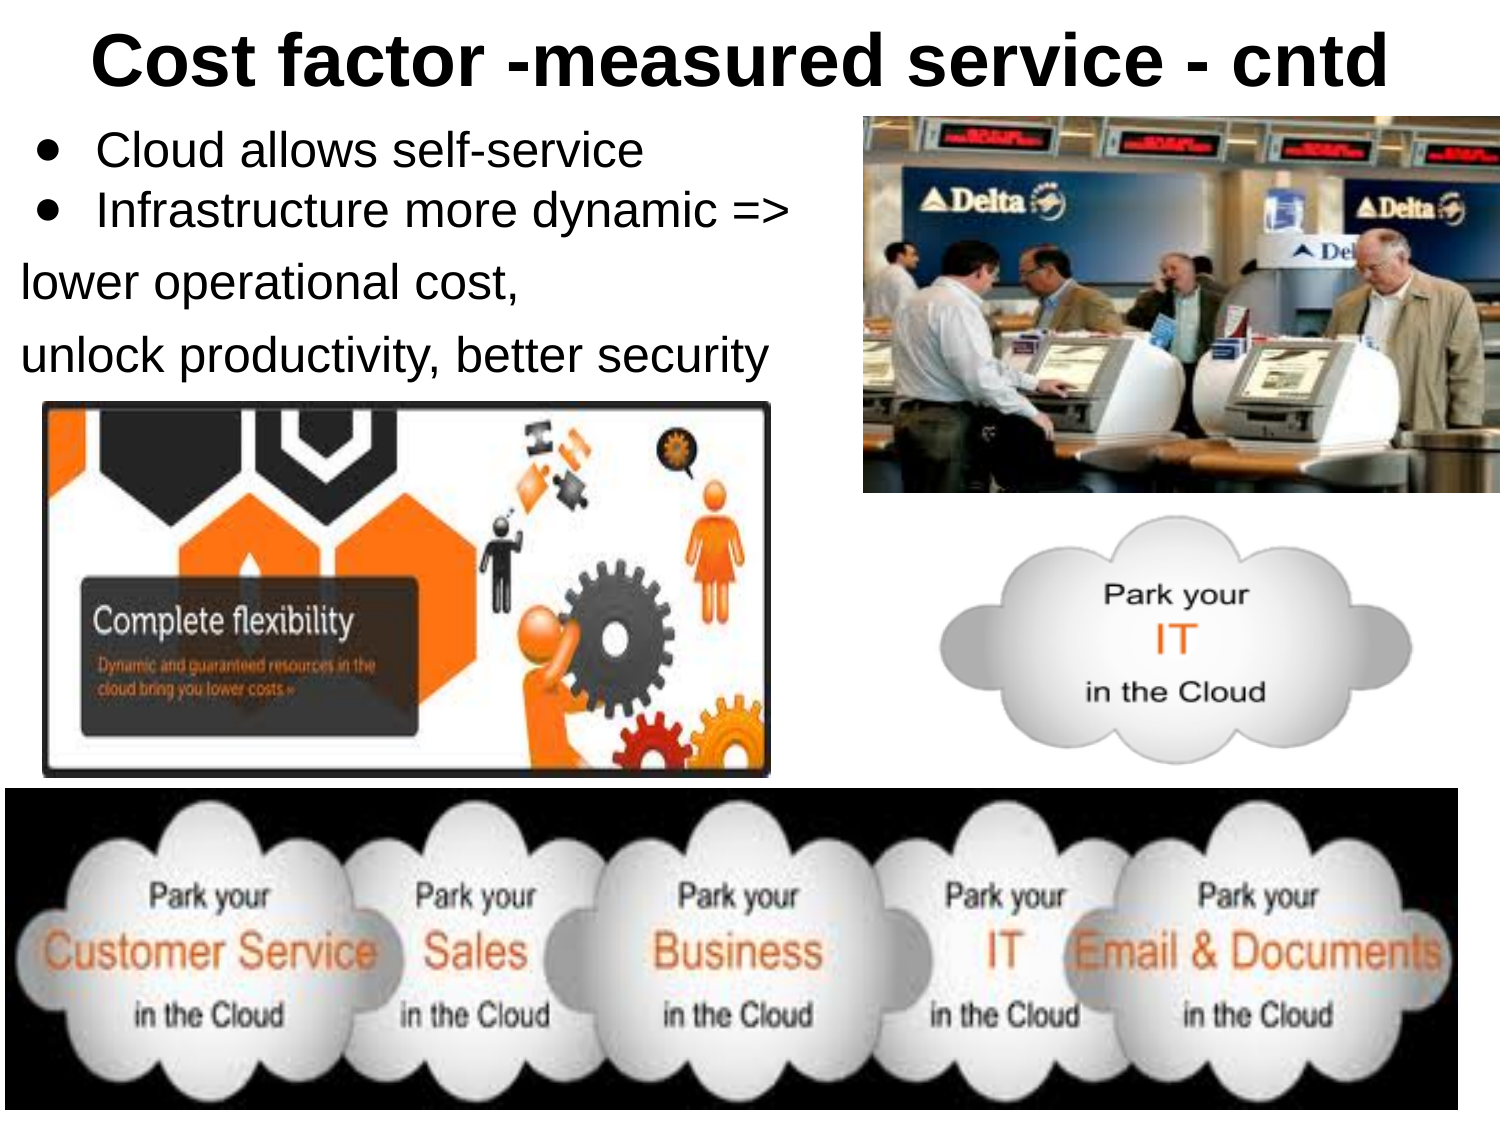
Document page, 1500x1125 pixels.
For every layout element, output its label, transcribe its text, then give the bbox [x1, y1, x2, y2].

picture [911, 505, 1444, 778]
picture [5, 788, 1458, 1110]
list Cloud allows self-service Infrastructure more dynamic => lower operational cost, unlock productivity, better security [5, 101, 1500, 1121]
picture [42, 401, 771, 778]
title Cost factor -measured service - cntd [75, 45, 1425, 101]
picture [862, 116, 1500, 493]
